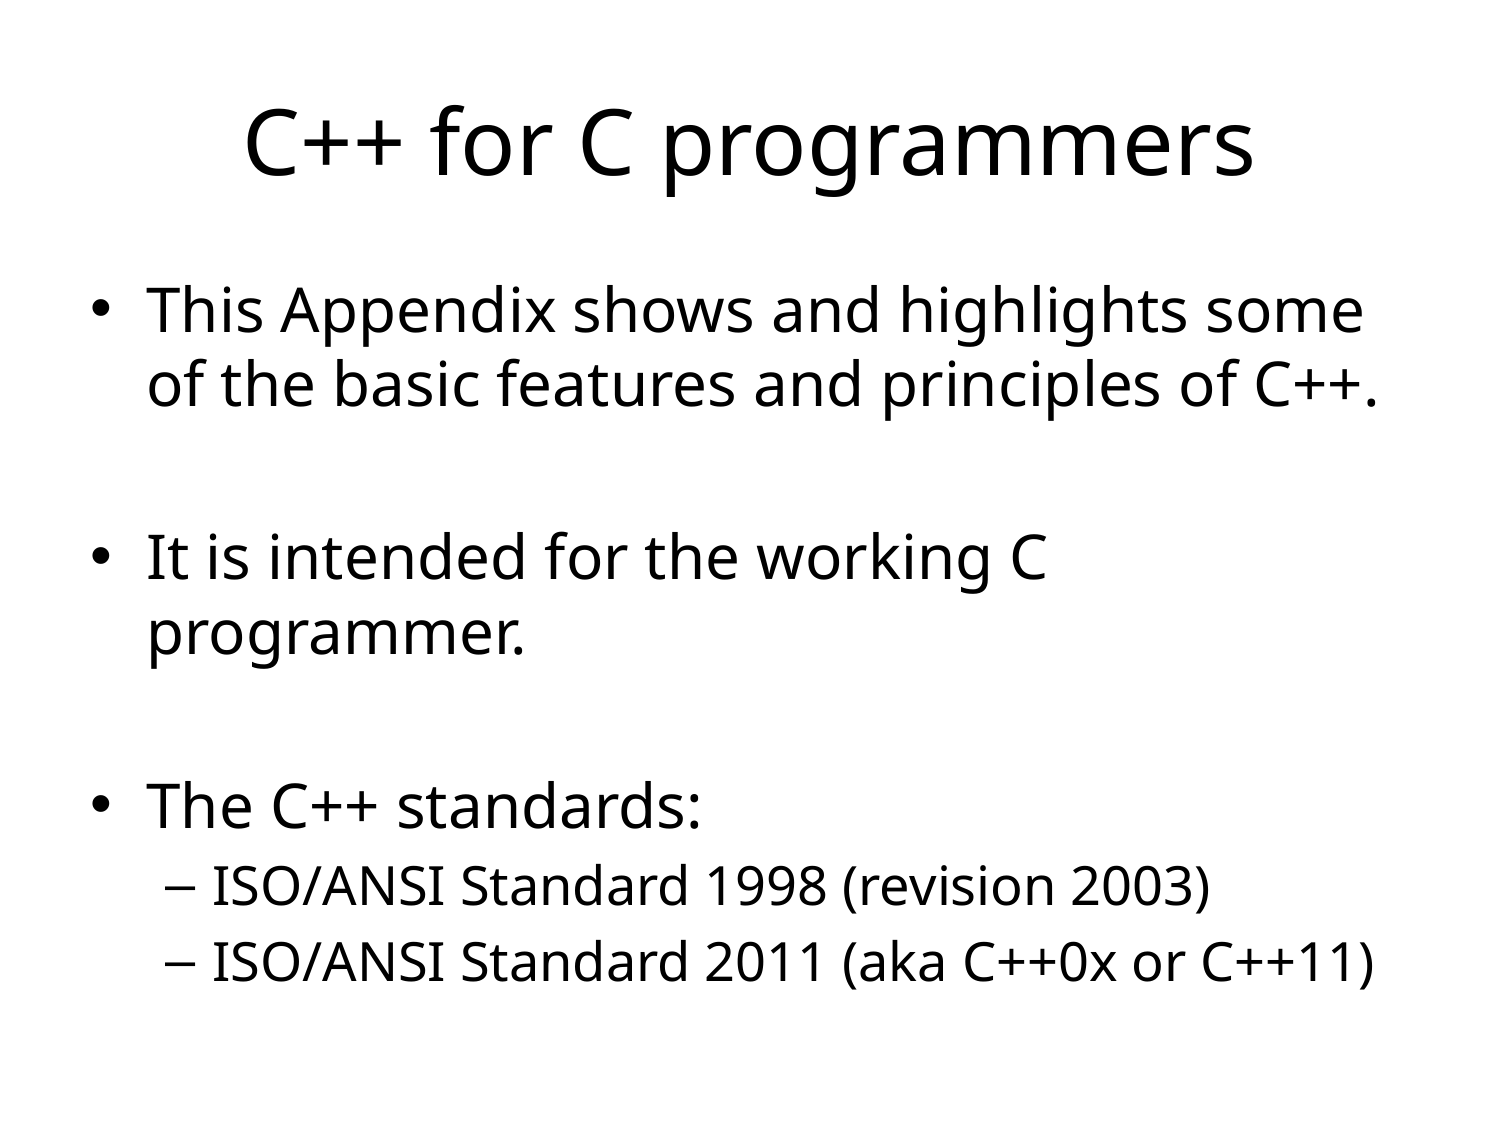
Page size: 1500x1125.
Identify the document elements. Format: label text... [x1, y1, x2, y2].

title C++ for C programmers [75, 45, 1425, 233]
list This Appendix shows and highlights some of the basic features and principles of C++. It is intended for the working C programmer. The C++ standards: ISO/ANSI Standard 1998 (revision 2003) ISO/ANSI Standard 2011 (aka C++0x or C++11) [75, 262, 1425, 1005]
